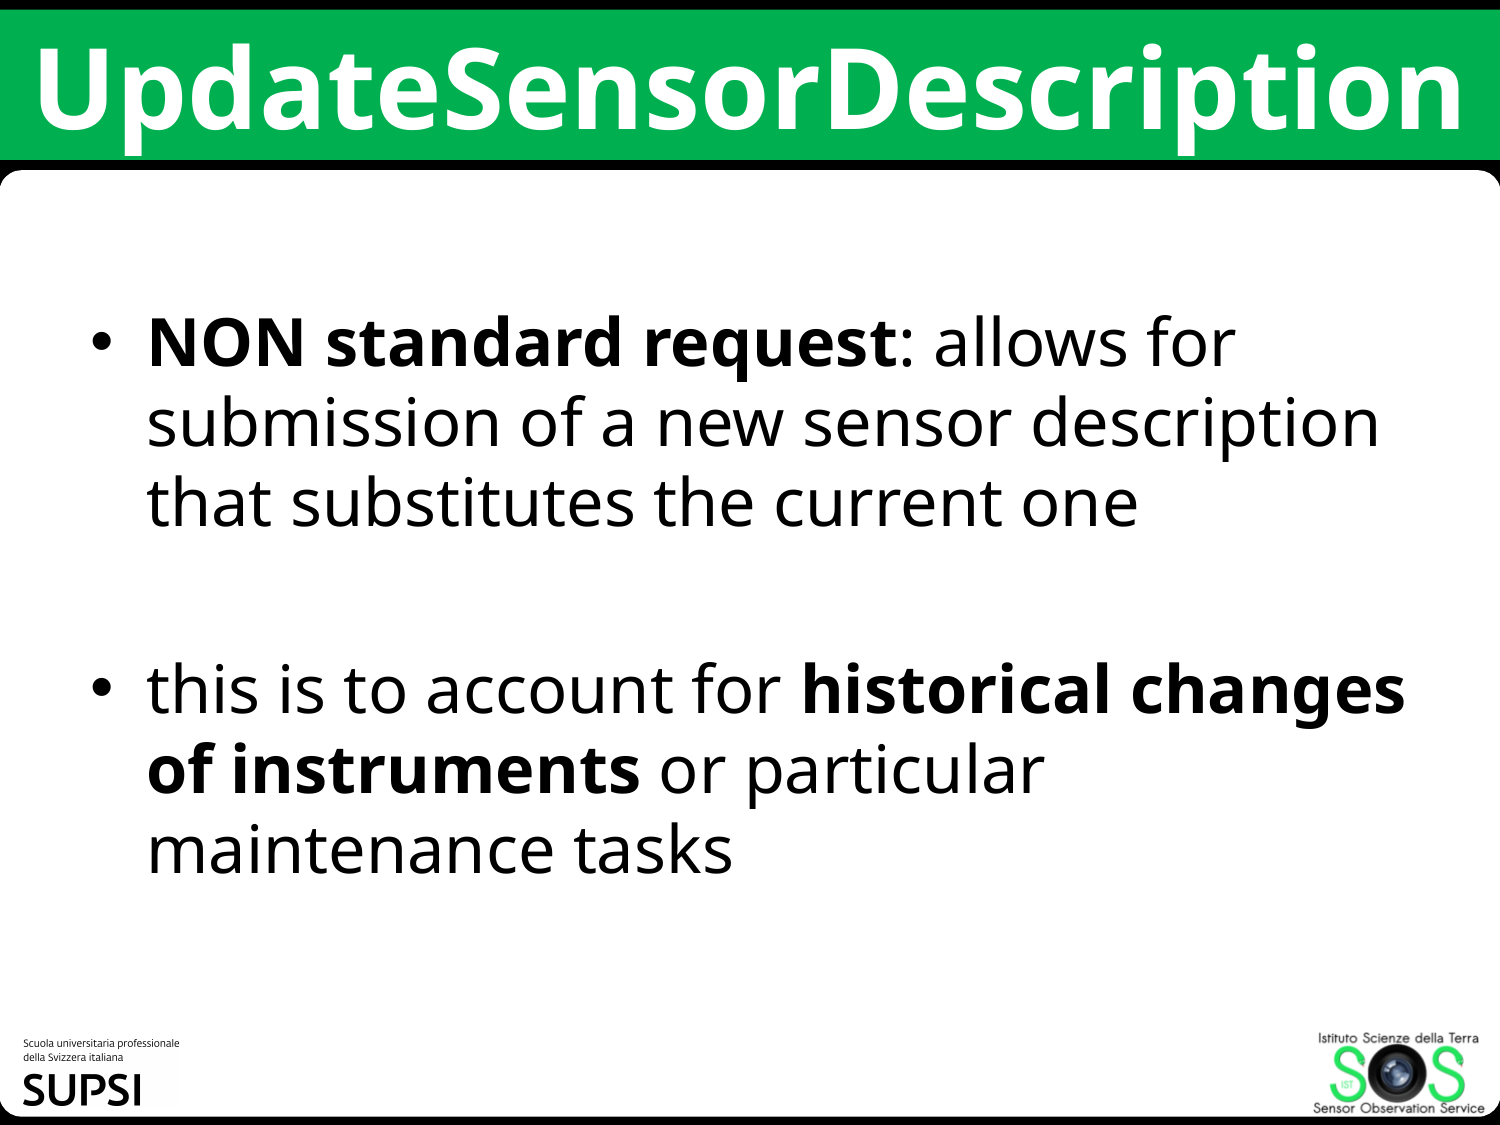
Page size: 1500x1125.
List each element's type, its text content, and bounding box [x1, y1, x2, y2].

picture [23, 1039, 179, 1106]
list NON standard request: allows for submission of a new sensor description that substitutes the current one this is to account for historical changes of instruments or particular maintenance tasks [75, 199, 1425, 1005]
title UpdateSensorDescription [0, 9, 1500, 160]
picture [1312, 1031, 1486, 1114]
